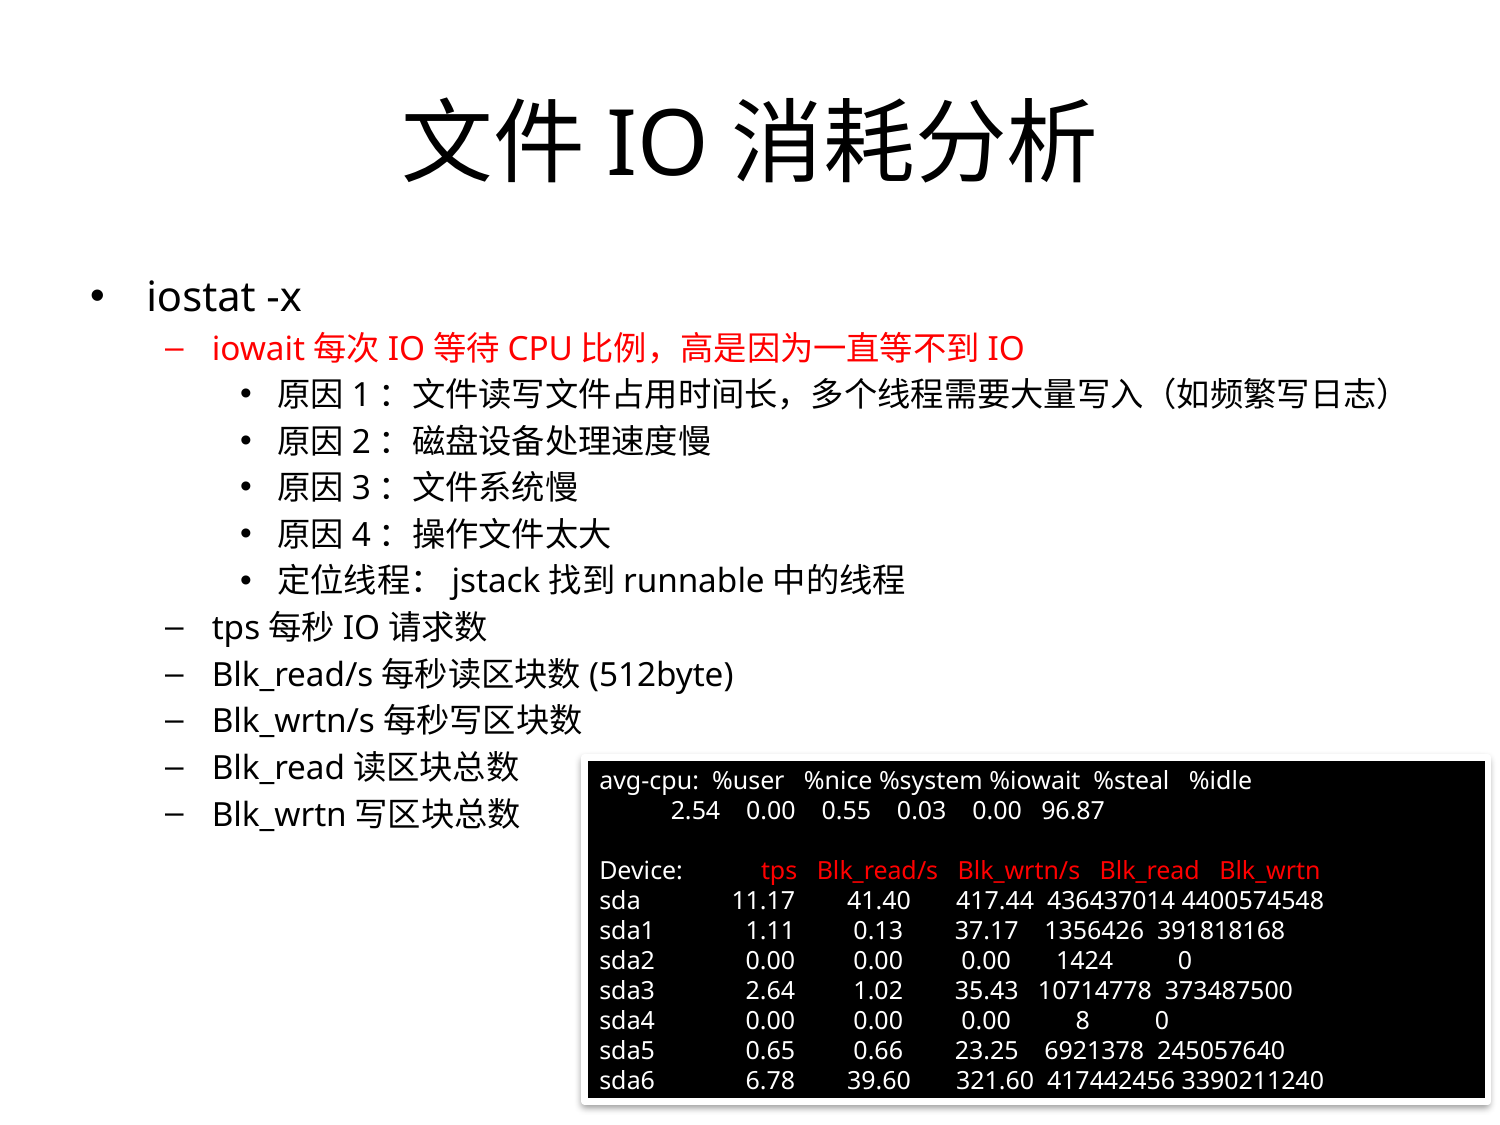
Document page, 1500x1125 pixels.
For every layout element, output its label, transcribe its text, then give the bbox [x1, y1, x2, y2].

text_box avg-cpu: %user %nice %system %iowait %steal %idle 2.54 0.00 0.55 0.03 0.00 96.87 Device: tps Blk_read/s Blk_wrtn/s Blk_read Blk_wrtn sda 11.17 41.40 417.44 436437014 4400574548 sda1 1.11 0.13 37.17 1356426 391818168 sda2 0.00 0.00 0.00 1424 0 sda3 2.64 1.02 35.43 10714778 373487500 sda4 0.00 0.00 0.00 8 0 sda5 0.65 0.66 23.25 6921378 245057640 sda6 6.78 39.60 321.60 417442456 3390211240 [581, 754, 1491, 1105]
title 文件IO消耗分析 [75, 45, 1425, 233]
list iostat -x iowait每次IO等待CPU比例，高是因为一直等不到IO 原因1：文件读写文件占用时间长，多个线程需要大量写入（如频繁写日志） 原因2：磁盘设备处理速度慢 原因3：文件系统慢 原因4：操作文件太大 定位线程：jstack找到runnable中的线程 tps每秒IO请求数 Blk_read/s每秒读区块数(512byte) Blk_wrtn/s每秒写区块数 Blk_read读区块总数 Blk_wrtn写区块总数 [75, 262, 1425, 1005]
